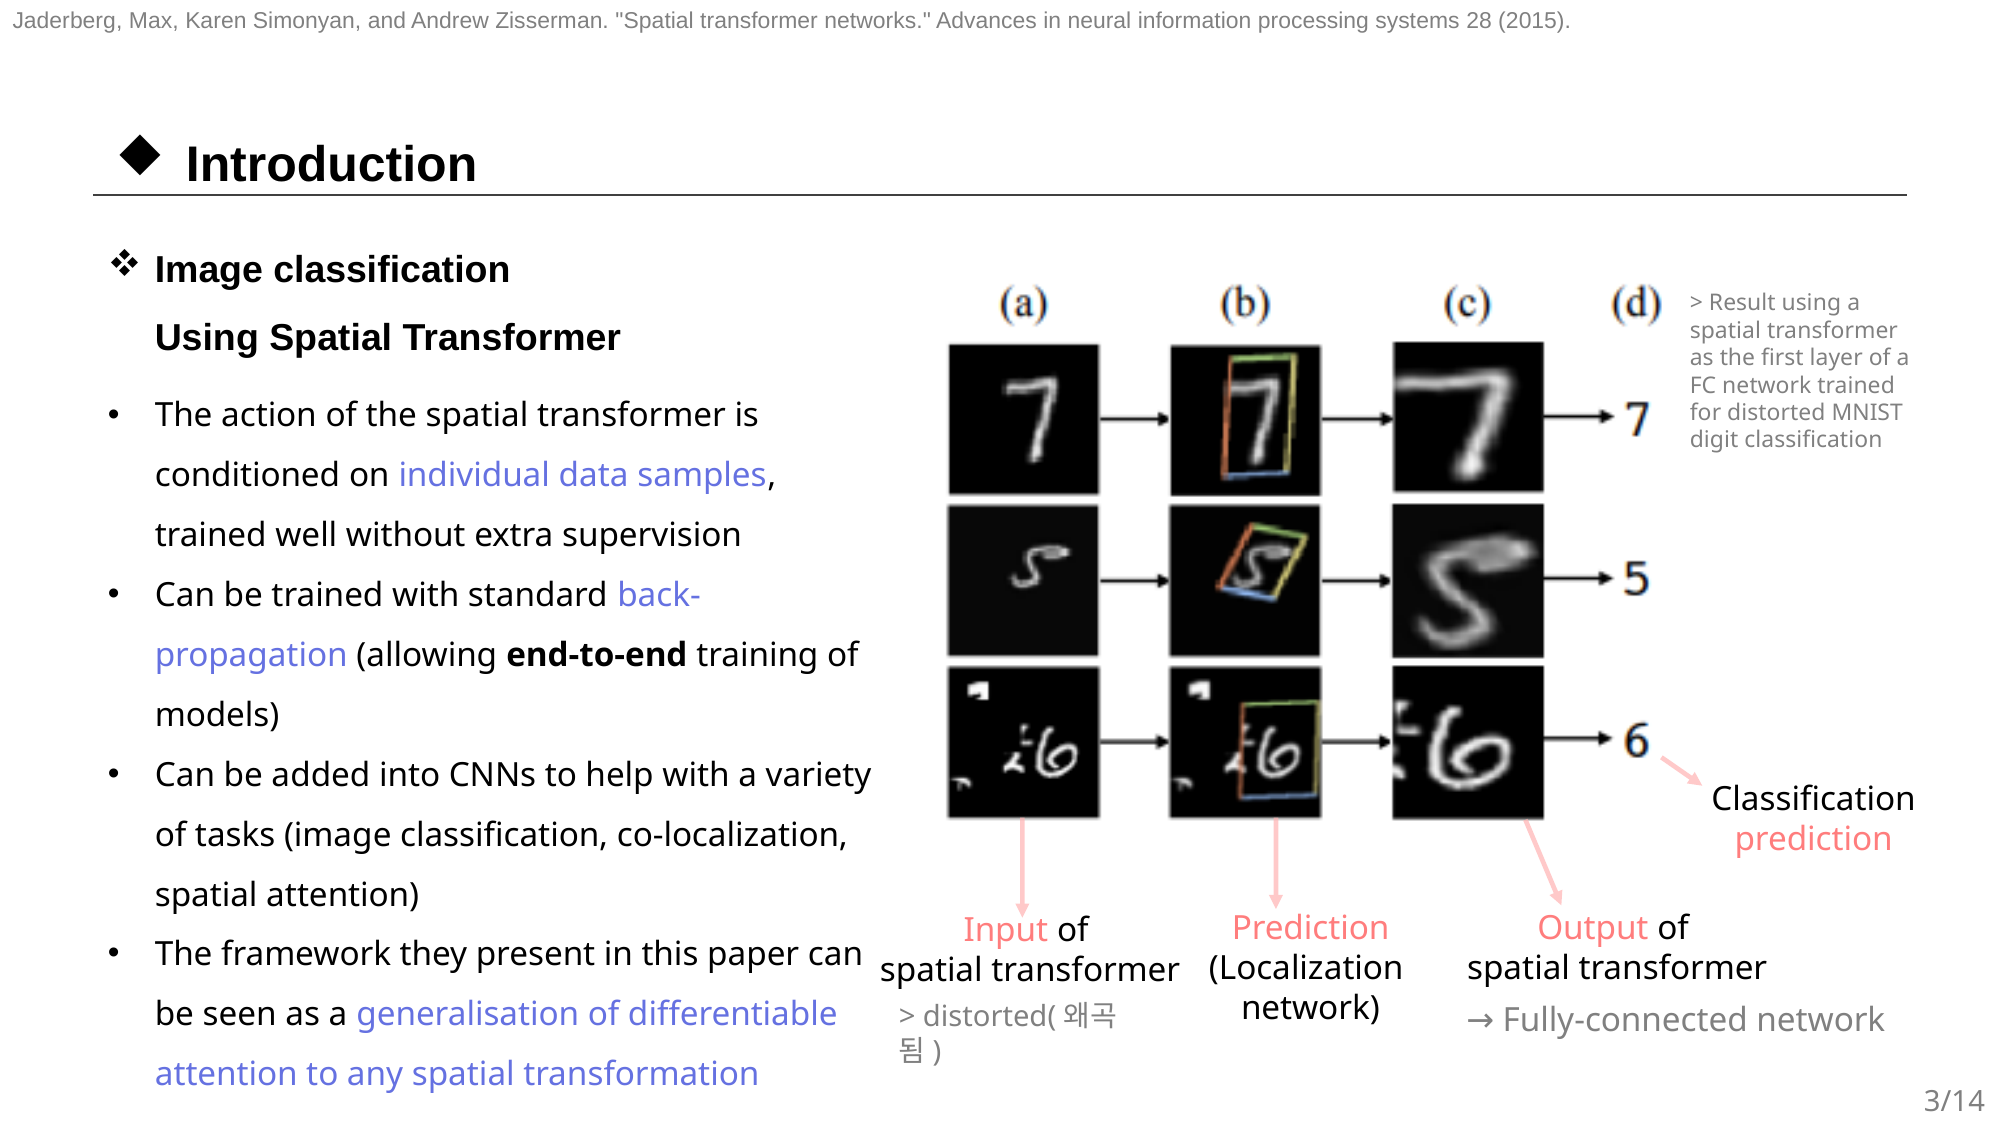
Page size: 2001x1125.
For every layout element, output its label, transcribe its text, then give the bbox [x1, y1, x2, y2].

text_box The action of the spatial transformer is conditioned on individual data samples, trained well without extra supervision Can be trained with standard back-propagation (allowing end-to-end training of models) Can be added into CNNs to help with a variety of tasks (image classification, co-localization, spatial attention) The framework they present in this paper can be seen as a generalisation of differentiable attention to any spatial transformation [93, 366, 899, 1100]
text_box Introduction [93, 86, 533, 194]
text_box Image classification Using Spatial Transformer [92, 214, 648, 366]
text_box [854, 254, 2000, 1047]
text_box Introduction [97, 195, 528, 207]
text_box Jaderberg, Max, Karen Simonyan, and Andrew Zisserman. "Spatial transformer networks." Advances in neural information processing systems 28 (2015). [0, 0, 1713, 42]
